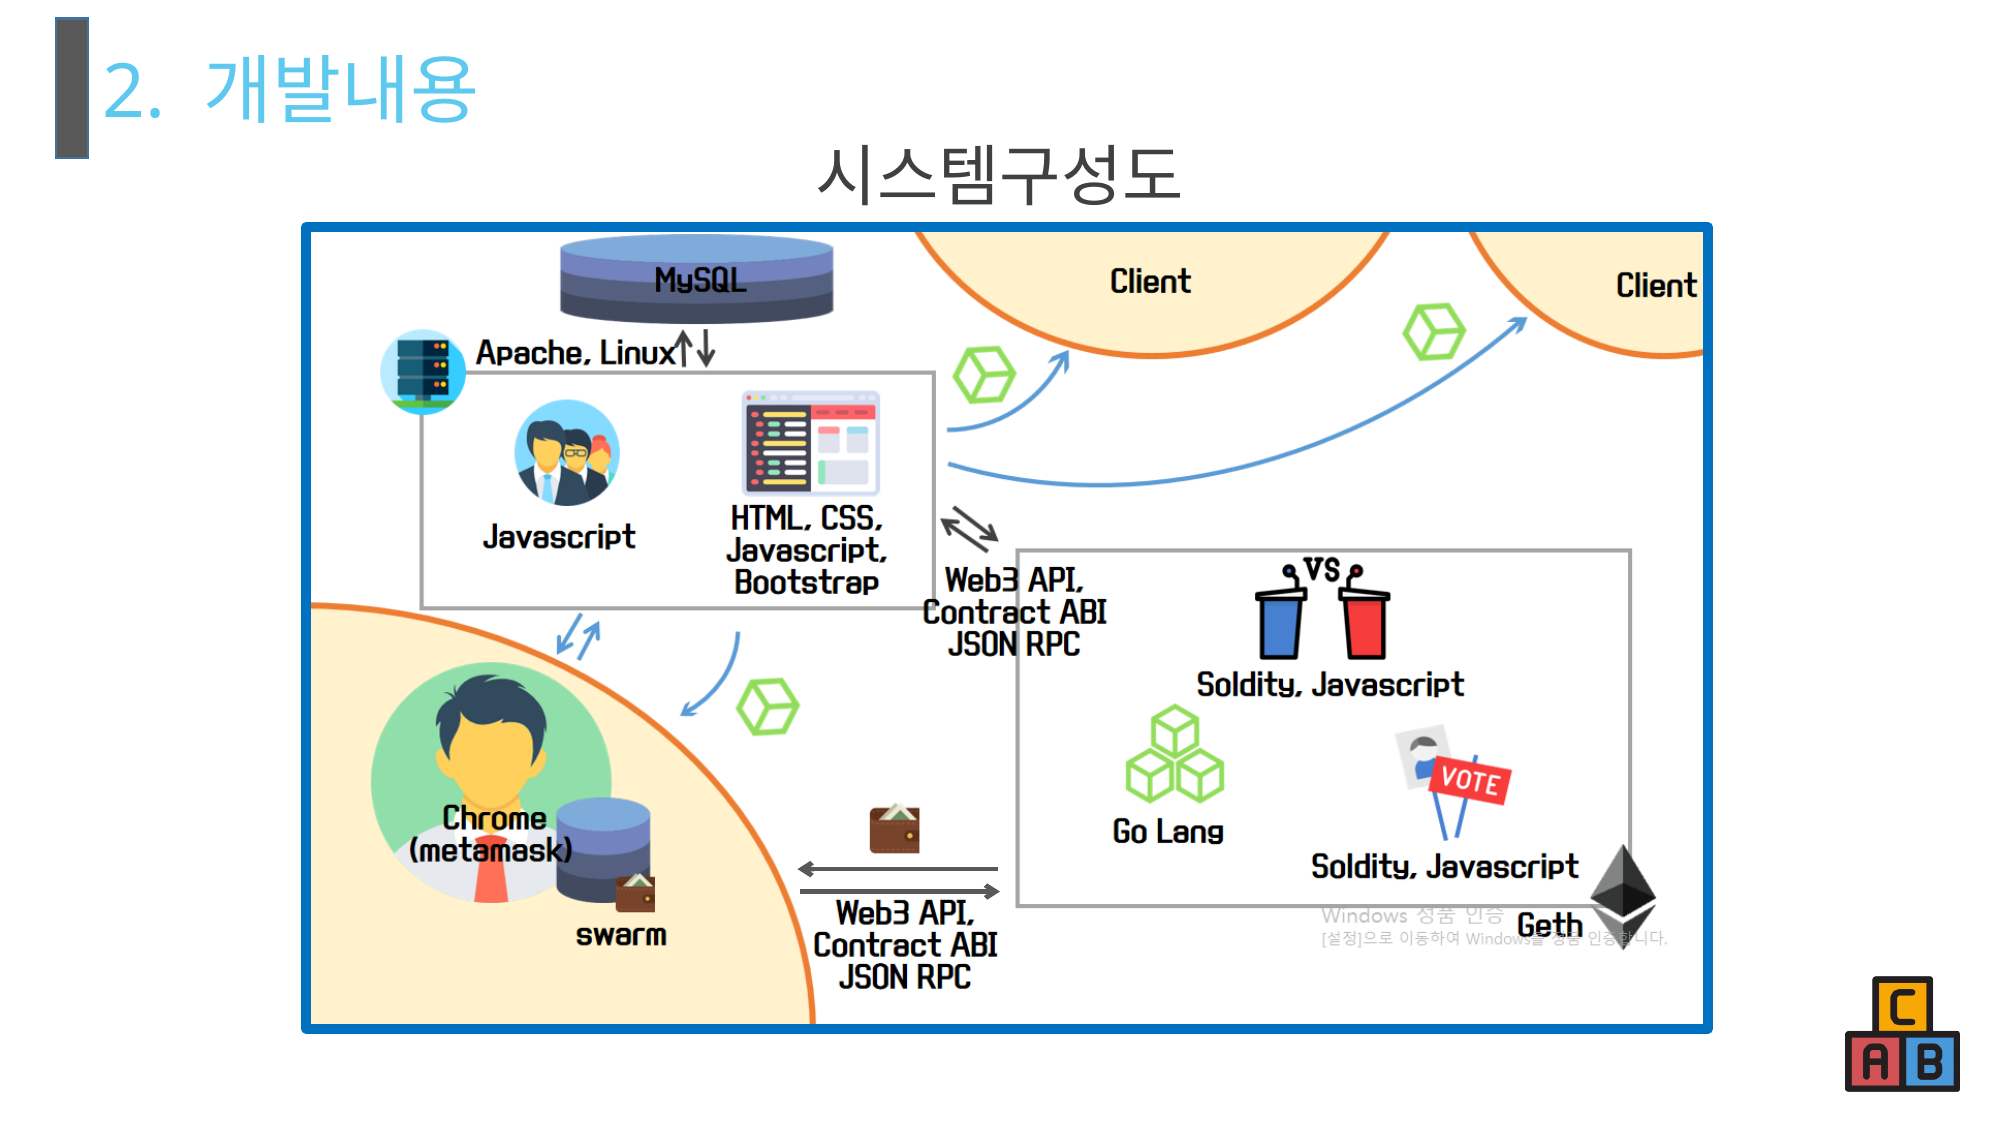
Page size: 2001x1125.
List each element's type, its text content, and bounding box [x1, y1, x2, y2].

text_box [55, 17, 89, 126]
text_box 2. 개발내용 [89, 35, 640, 126]
text_box 시스템구성도 [0, 126, 2000, 222]
picture [1845, 976, 1960, 1092]
picture [310, 231, 1704, 1025]
